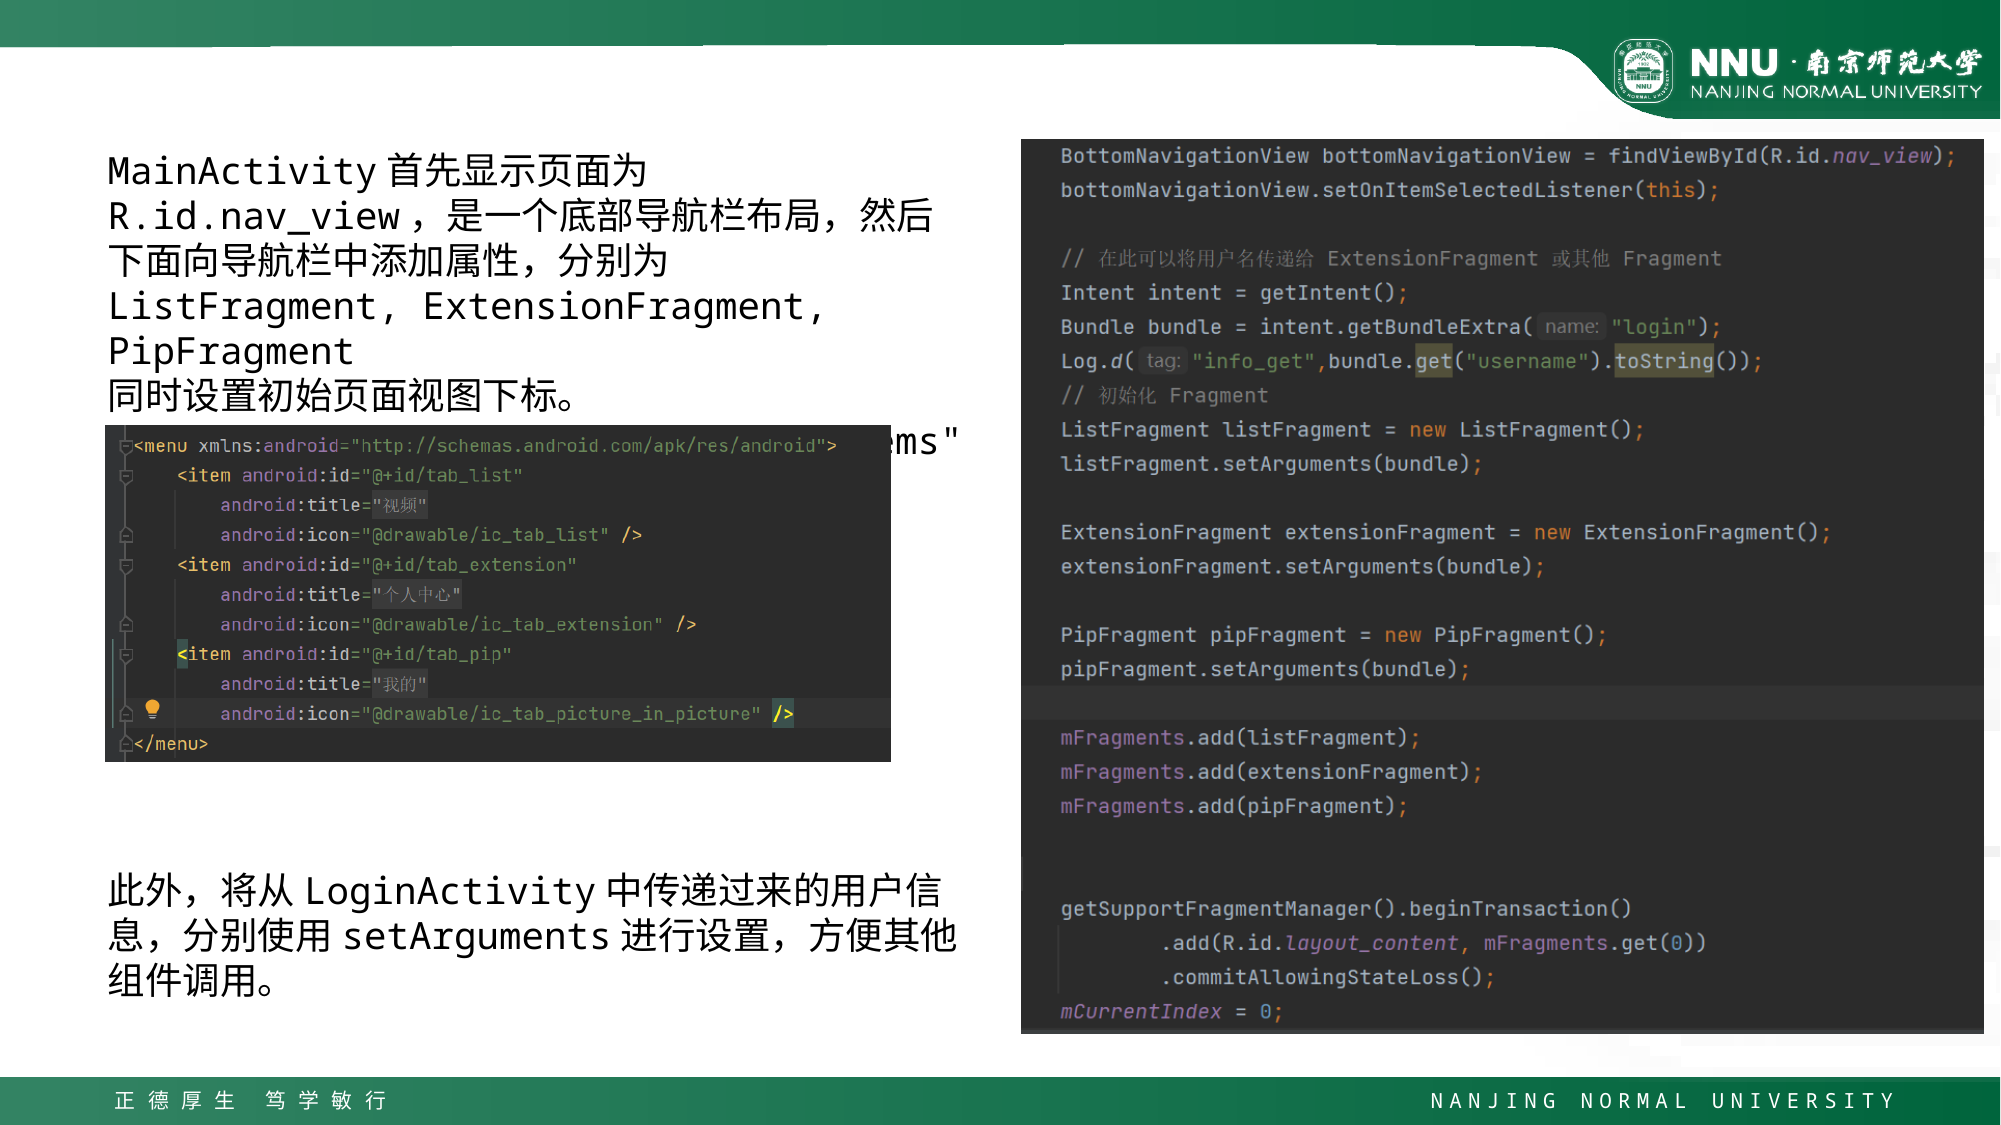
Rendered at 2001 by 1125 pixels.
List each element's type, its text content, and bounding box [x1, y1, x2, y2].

text_box MainActivity首先显示页面为R.id.nav_view，是一个底部导航栏布局，然后下面向导航栏中添加属性，分别为ListFragment, ExtensionFragment, PipFragment 同时设置初始页面视图下标。 app:menu="@menu/main_navigation_items" 此外，将从LoginActivity中传递过来的用户信息，分别使用setArguments进行设置，方便其他组件调用。 [93, 139, 987, 1055]
picture [105, 425, 891, 763]
picture [1021, 139, 1984, 1034]
